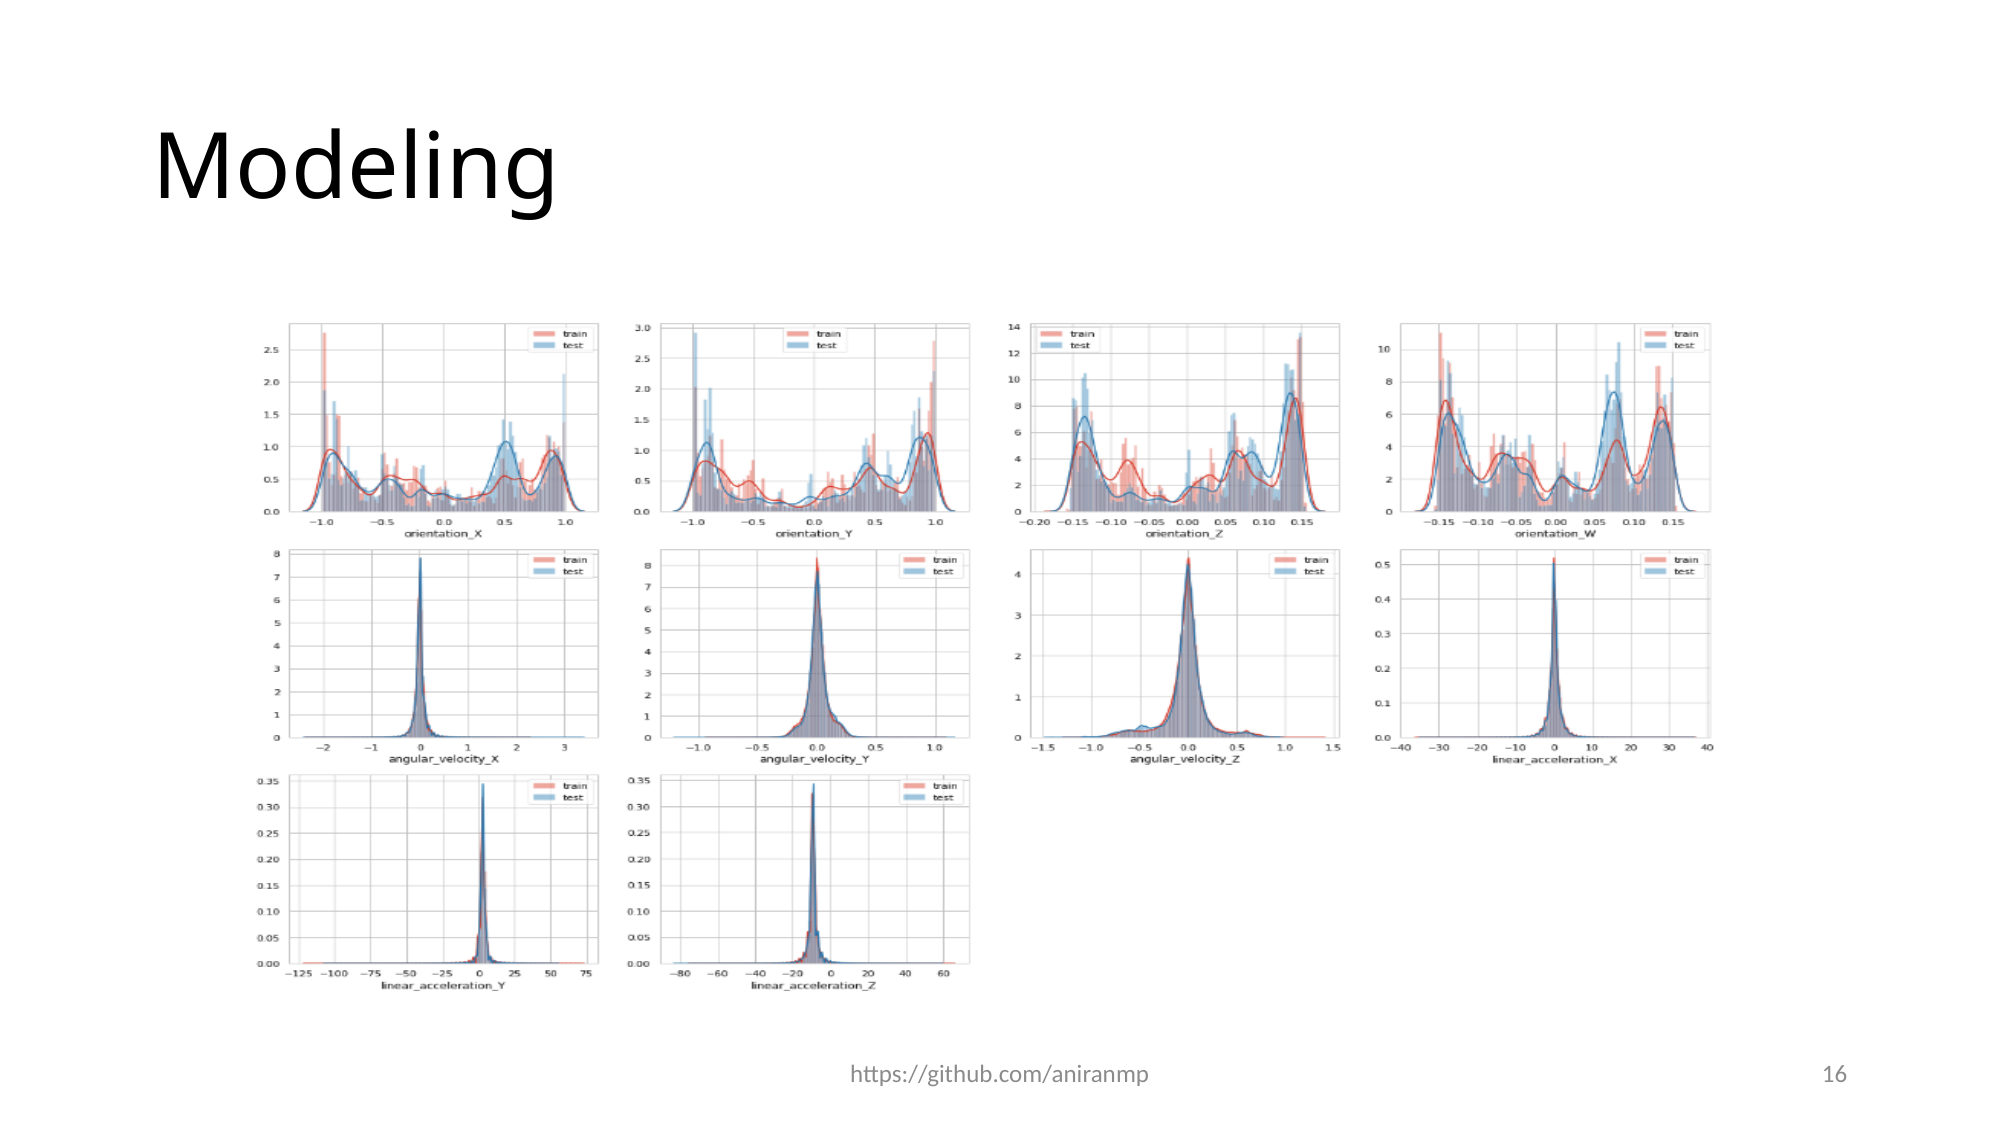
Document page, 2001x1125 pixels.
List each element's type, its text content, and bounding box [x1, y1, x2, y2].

footer https://github.com/aniranmp [662, 1042, 1338, 1103]
title Modeling [137, 59, 1863, 278]
slide_number 16 [1412, 1042, 1863, 1103]
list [156, 299, 1764, 1014]
